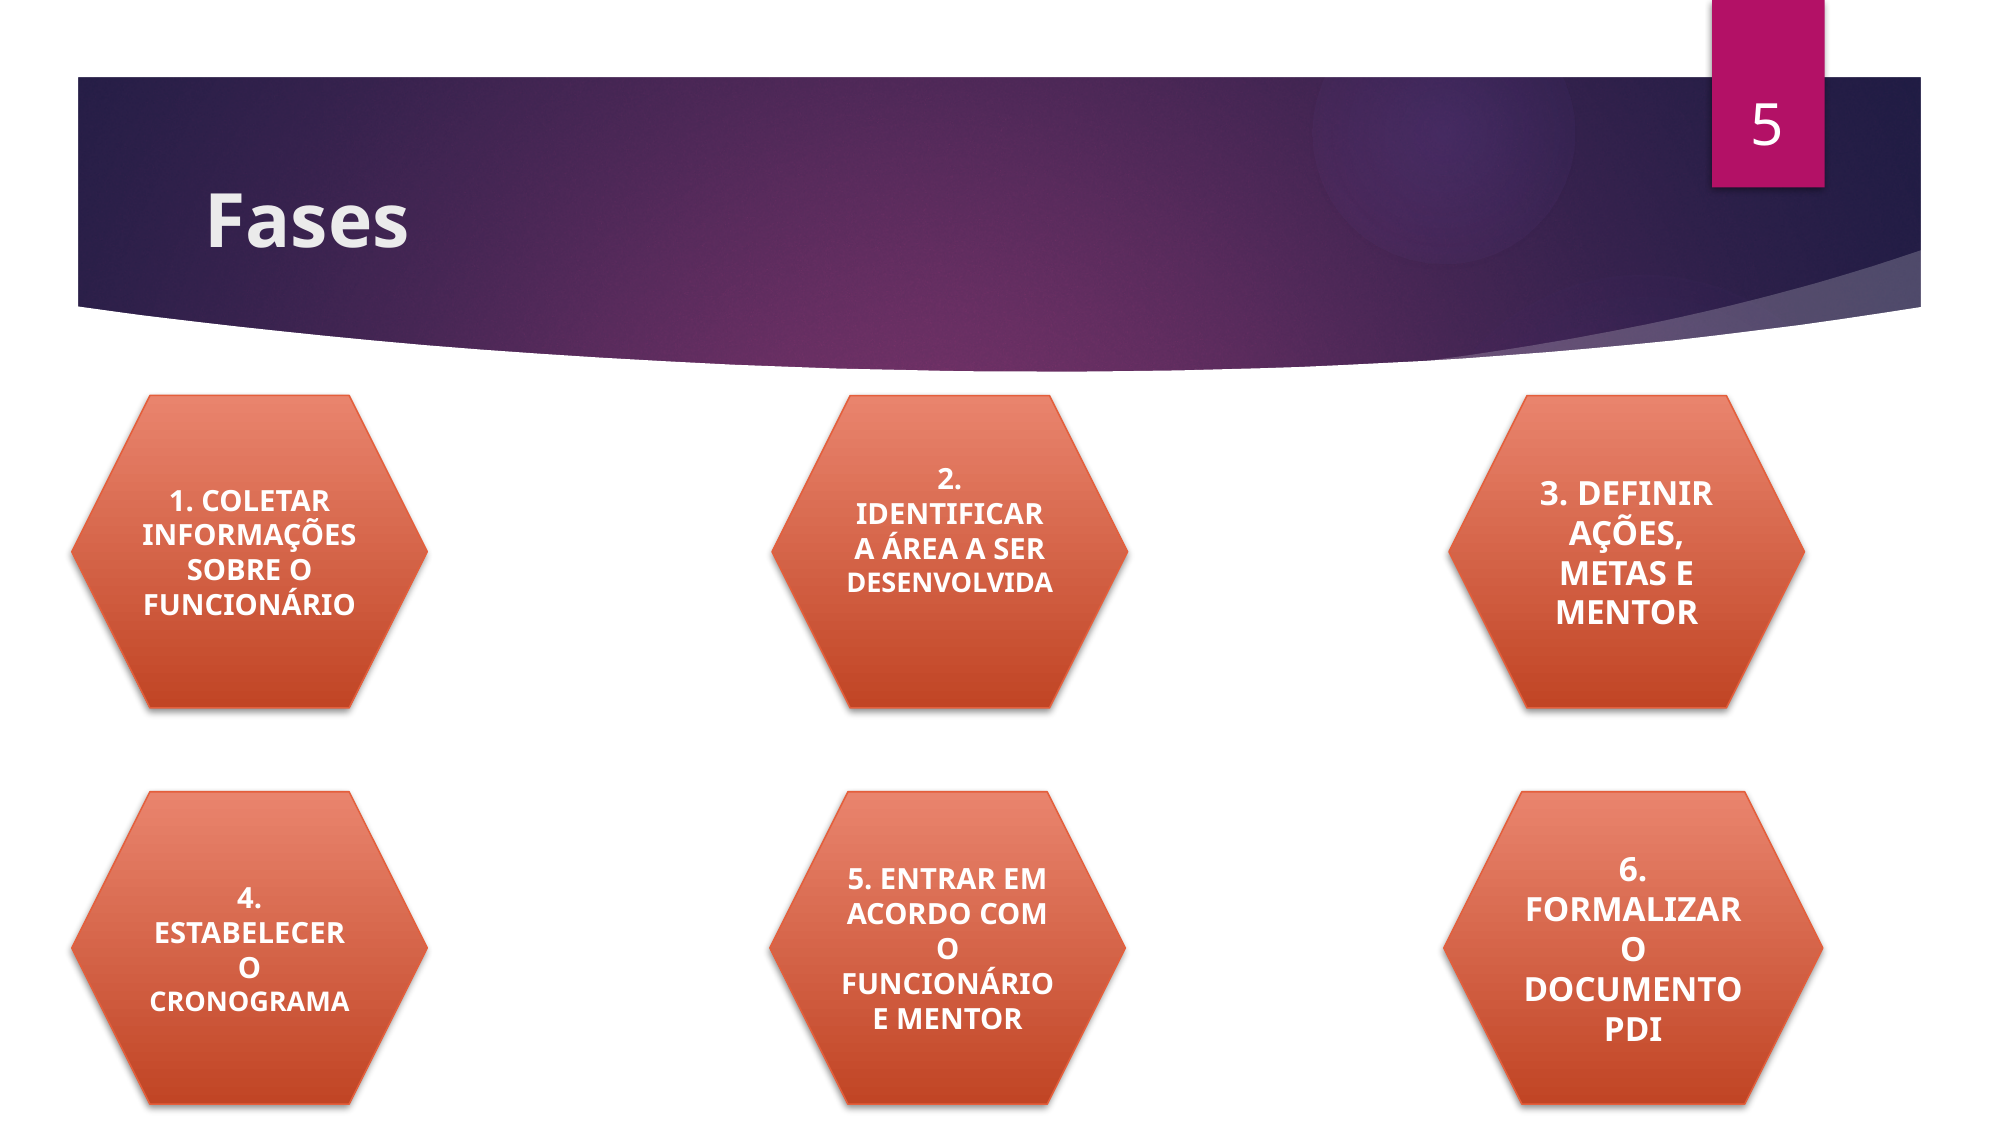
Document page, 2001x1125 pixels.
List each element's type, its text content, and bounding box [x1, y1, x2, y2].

text_box 3. DEFINIR AÇÕES, METAS E MENTOR [1448, 394, 1806, 709]
text_box 6. FORMALIZAR O DOCUMENTO PDI [1443, 790, 1824, 1105]
text_box 5. ENTRAR EM ACORDO COM O FUNCIONÁRIO E MENTOR [769, 790, 1127, 1105]
text_box 2. IDENTIFICAR A ÁREA A SER DESENVOLVIDA [771, 394, 1129, 709]
slide_number 5 [1698, 48, 1836, 175]
text_box 4. ESTABELECER O CRONOGRAMA [71, 790, 428, 1105]
title Fases [189, 159, 1627, 276]
text_box 1. COLETAR INFORMAÇÕES SOBRE O FUNCIONÁRIO [71, 394, 428, 709]
